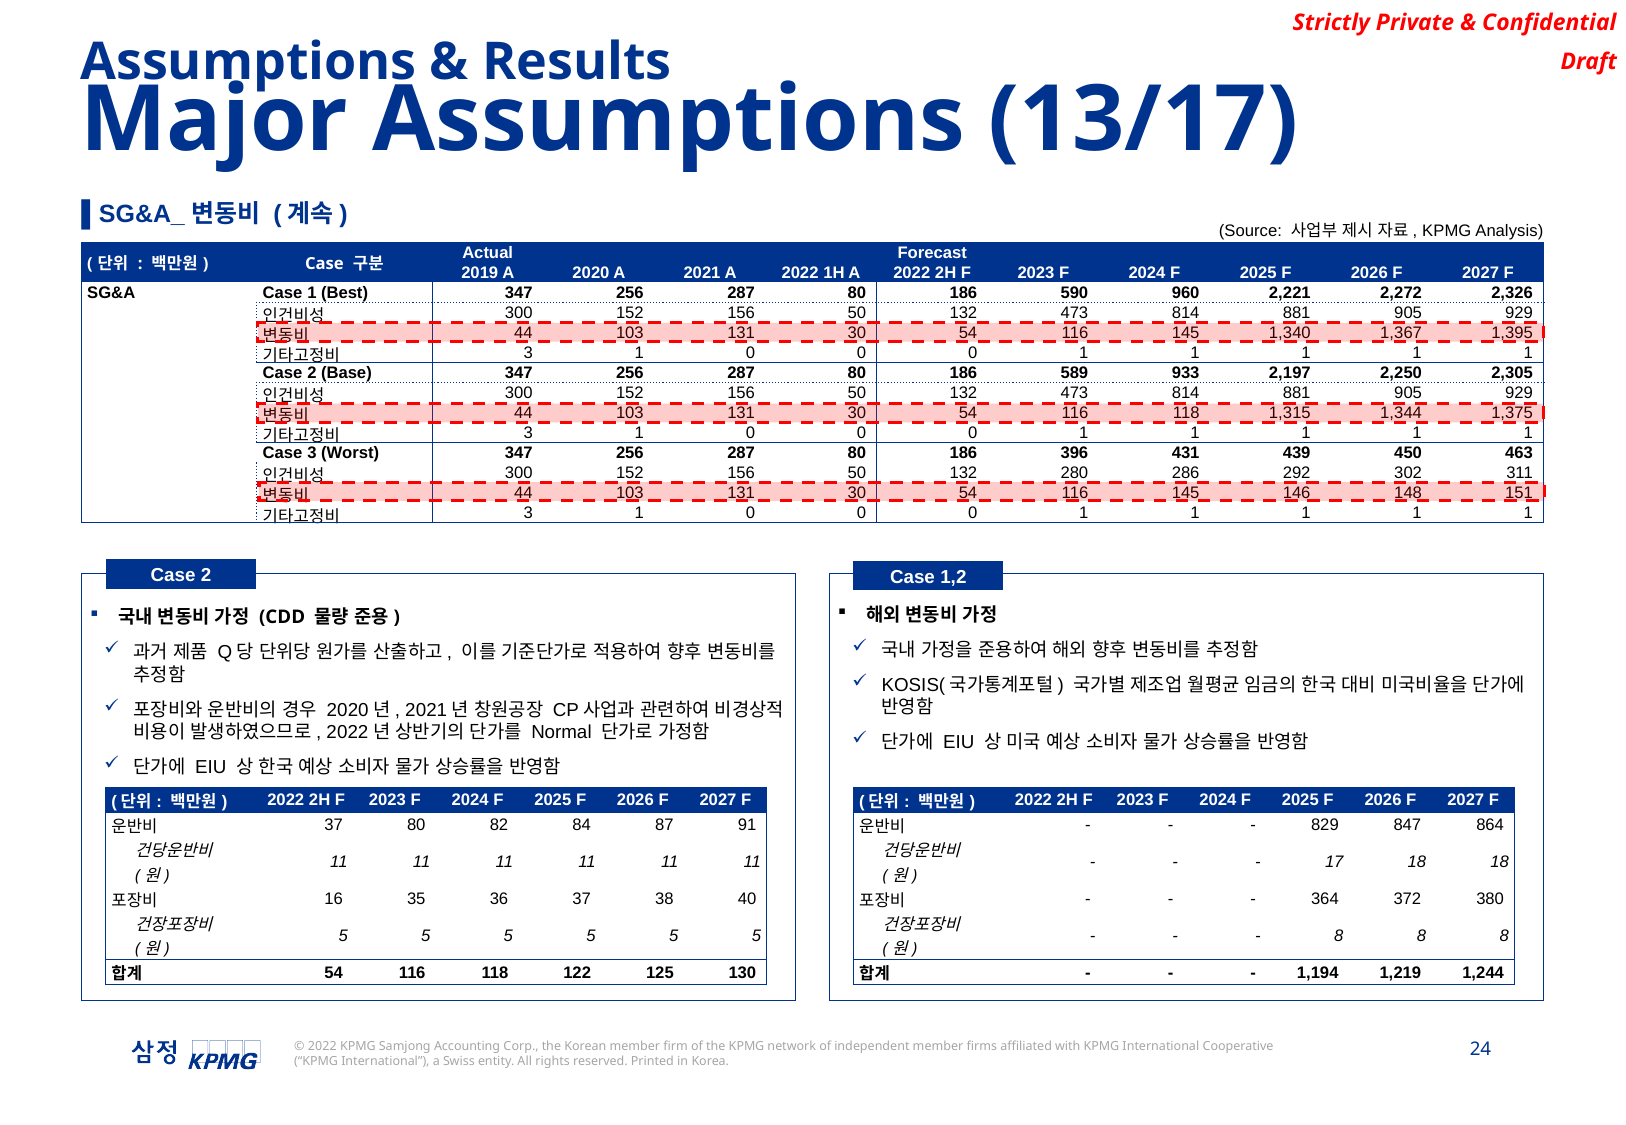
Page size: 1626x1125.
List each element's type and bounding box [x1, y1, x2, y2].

table_cell [877, 263, 1543, 322]
text_box [842, 220, 1544, 241]
picture [129, 1038, 263, 1071]
table_cell [433, 363, 876, 403]
table_cell [877, 443, 1543, 482]
table_cell [877, 501, 1543, 522]
text_box [80, 559, 797, 1002]
text_box [257, 322, 1545, 343]
table_cell [433, 501, 876, 522]
table_cell [106, 813, 766, 959]
text_box [65, 37, 1475, 178]
table_header [854, 788, 1514, 812]
table_cell [877, 342, 1543, 362]
table_cell [877, 363, 1543, 403]
table_cell [433, 443, 876, 482]
text_box [828, 561, 1545, 1002]
table_cell [82, 263, 876, 522]
table_cell [854, 960, 1514, 984]
table_header [106, 788, 766, 812]
table_cell [106, 960, 766, 984]
table_cell [433, 423, 876, 442]
table_header [81, 243, 1543, 282]
text_box [258, 481, 1546, 502]
table_cell [877, 423, 1543, 442]
text_box [81, 180, 699, 240]
table_cell [854, 813, 1514, 959]
text_box [257, 403, 1545, 423]
table_cell [433, 342, 876, 362]
